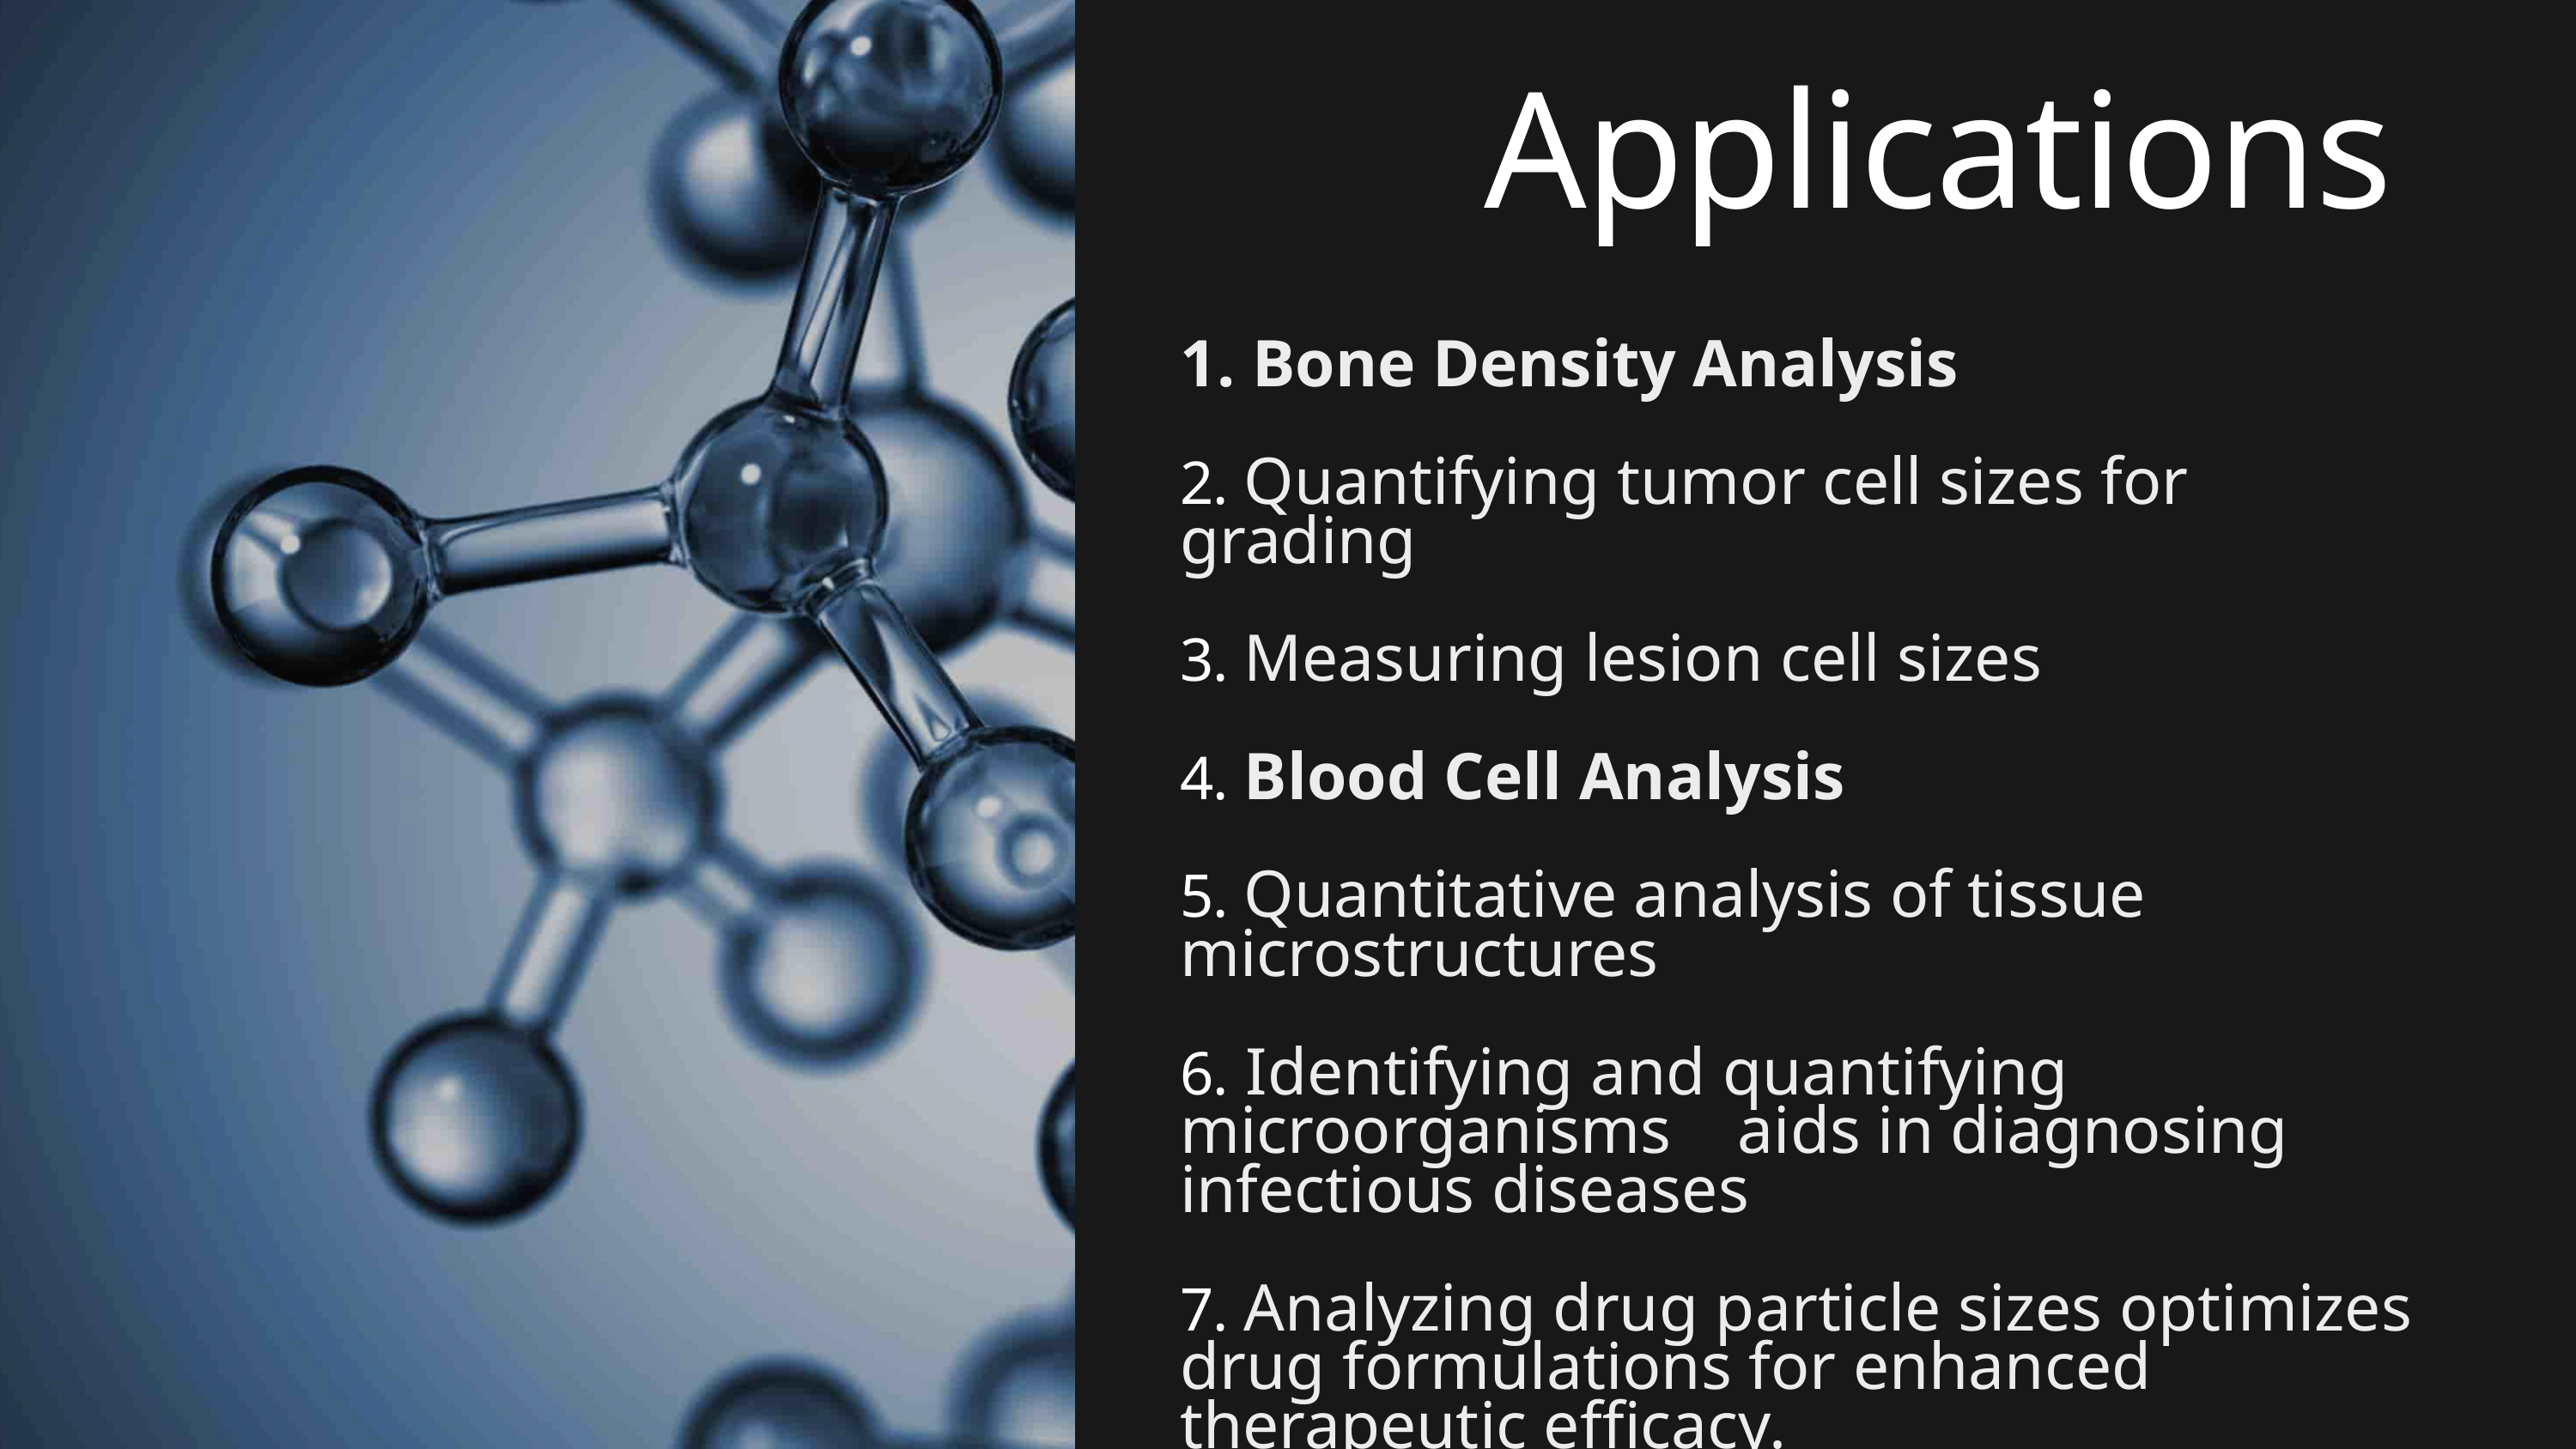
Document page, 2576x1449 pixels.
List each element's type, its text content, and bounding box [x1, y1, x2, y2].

text_box [0, 0, 1075, 1449]
text_box 1. Bone Density Analysis 2. Quantifying tumor cell sizes for grading 3. Measuring lesion cell sizes 4. Blood Cell Analysis 5. Quantitative analysis of tissue microstructures 6. Identifying and quantifying microorganisms aids in diagnosing infectious diseases 7. Analyzing drug particle sizes optimizes drug formulations for enhanced therapeutic efficacy. [1180, 340, 2432, 1449]
text_box Applications [1484, 79, 2576, 240]
